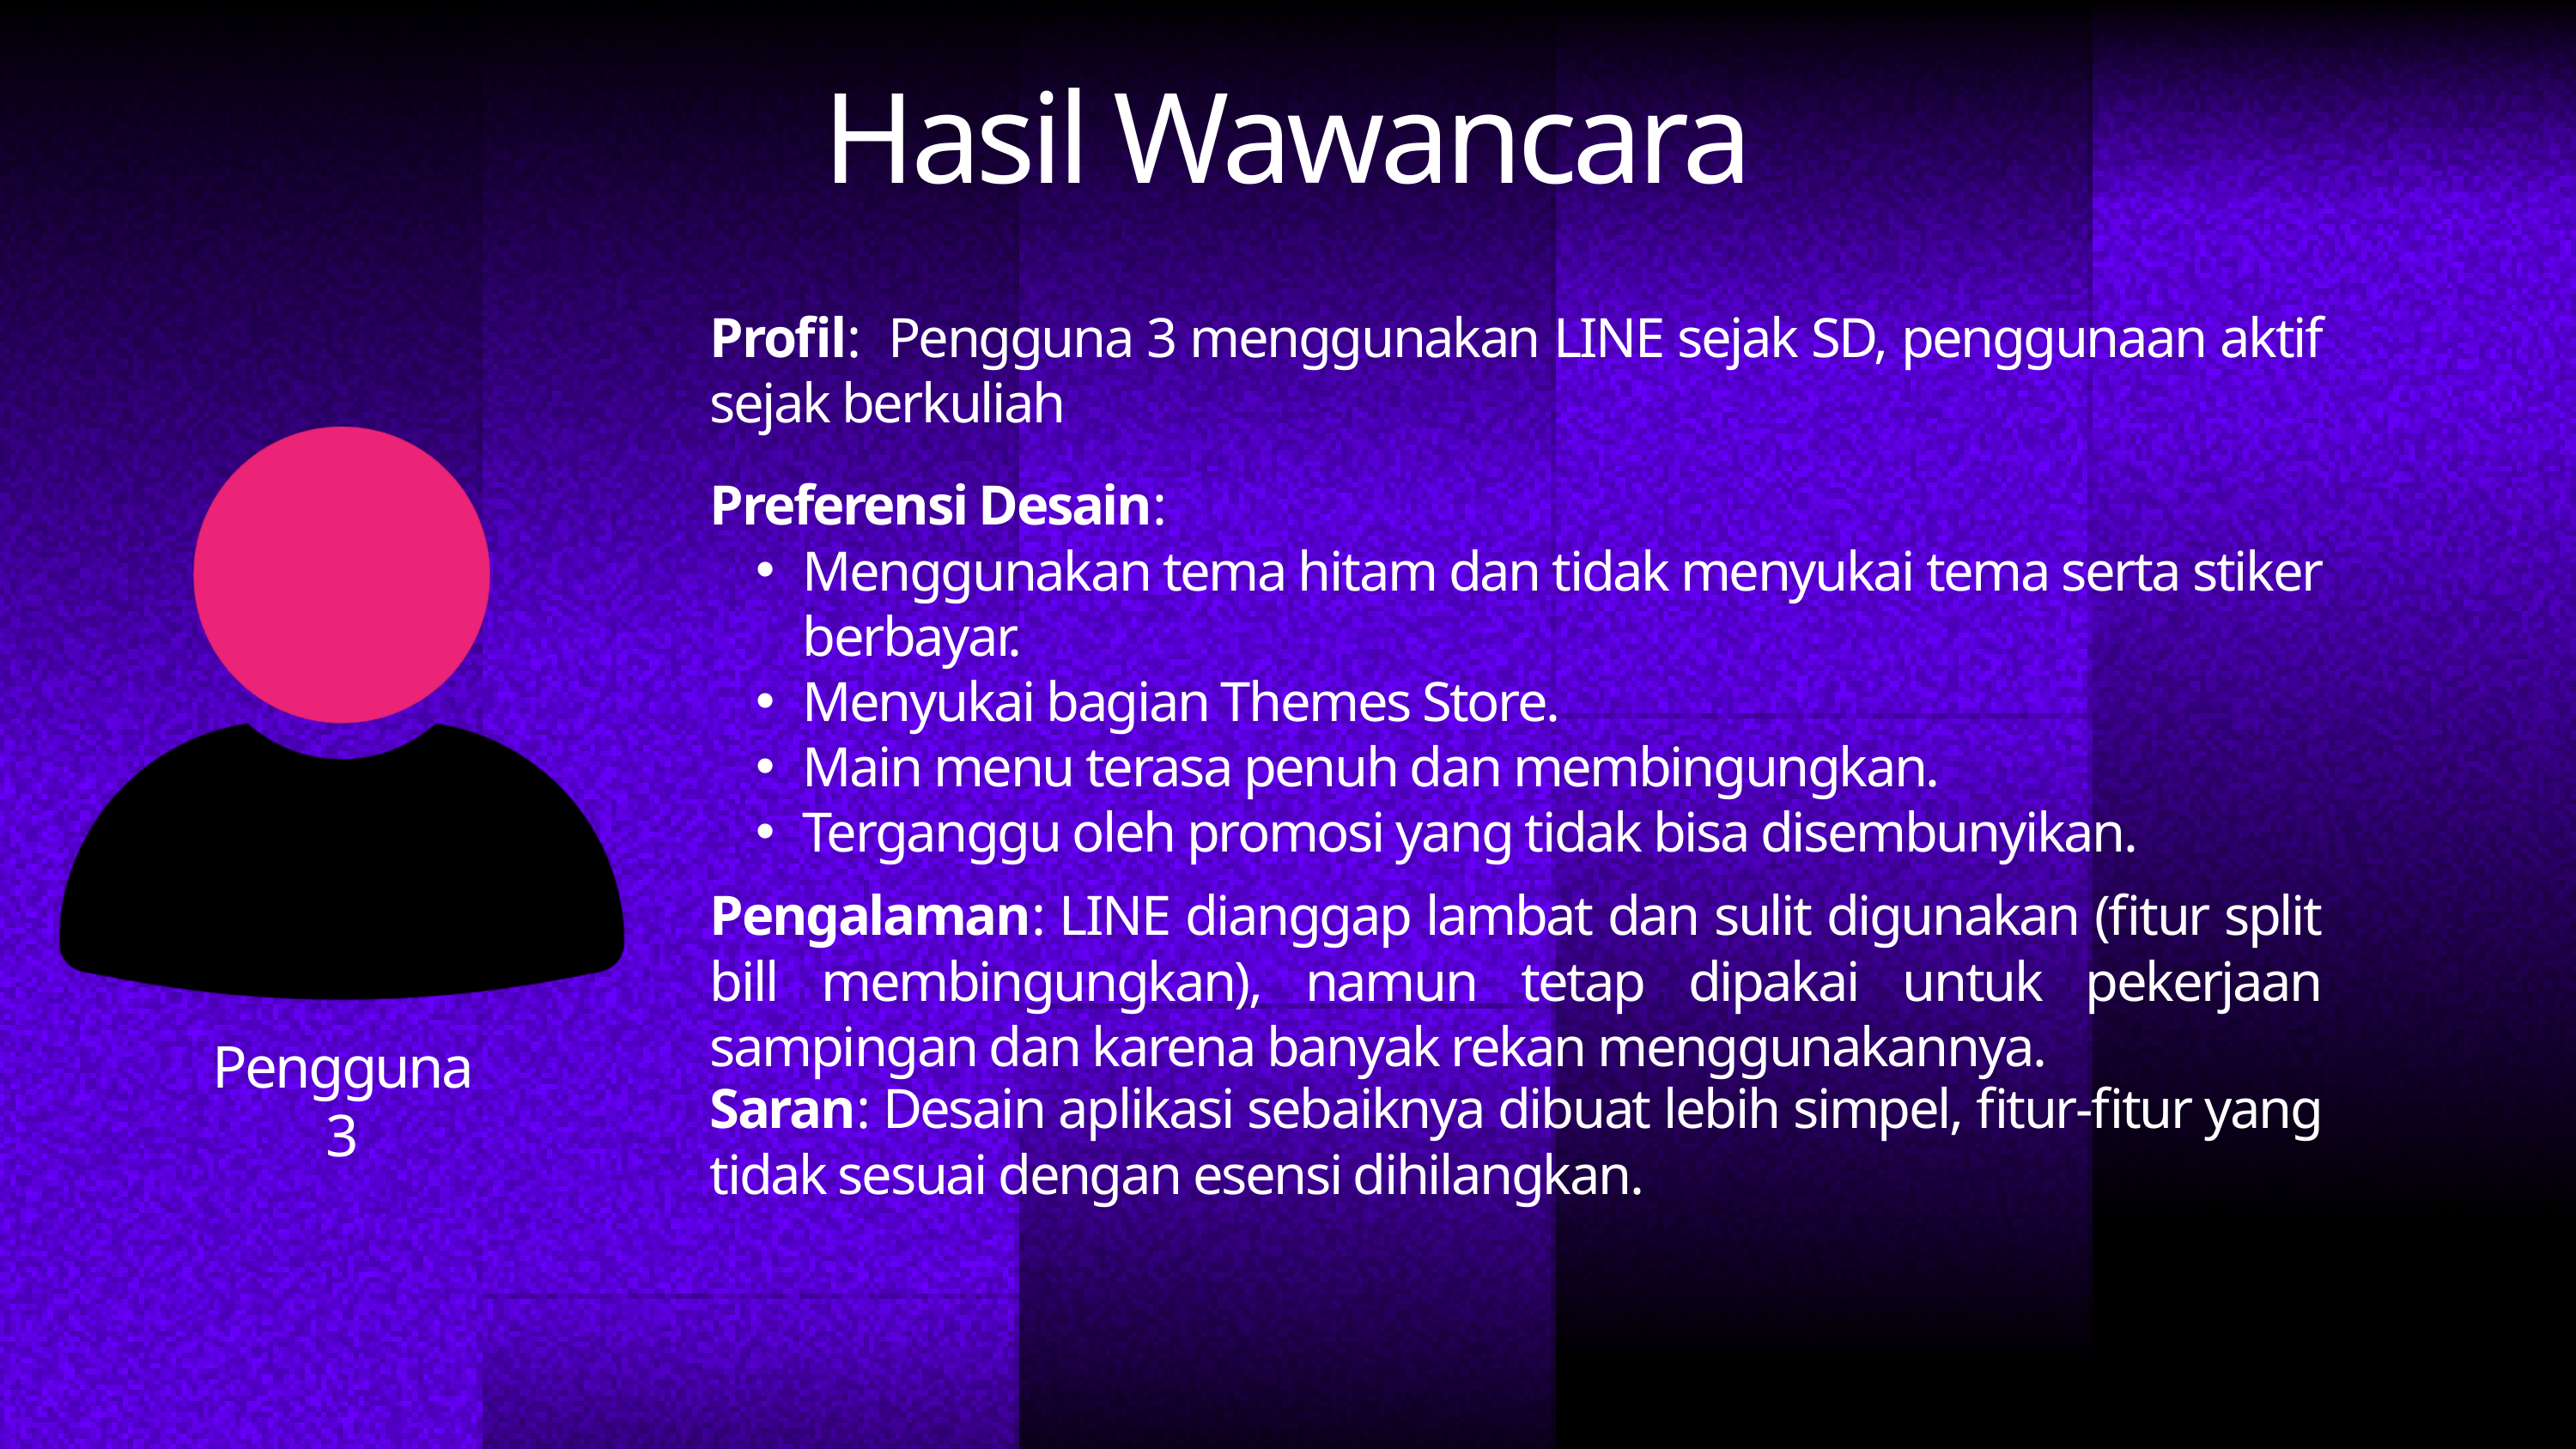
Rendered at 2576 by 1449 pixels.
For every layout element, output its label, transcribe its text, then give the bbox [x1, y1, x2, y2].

text_box Pengalaman: LINE dianggap lambat dan sulit digunakan (fitur split bill membingungkan), namun tetap dipakai untuk pekerjaan sampingan dan karena banyak rekan menggunakannya. [709, 881, 2323, 1074]
text_box Pengguna 3 [194, 1029, 490, 1169]
text_box Preferensi Desain: Menggunakan tema hitam dan tidak menyukai tema serta stiker berbayar. Menyukai bagian Themes Store. Main menu terasa penuh dan membingungkan. Terganggu oleh promosi yang tidak bisa disembunyikan. [709, 1271, 2323, 1281]
text_box Profil: Pengguna 3 menggunakan LINE sejak SD, penggunaan aktif sejak berkuliah [709, 303, 2323, 434]
text_box [59, 427, 625, 1007]
text_box Preferensi Desain: Menggunakan tema hitam dan tidak menyukai tema serta stiker berbayar. Menyukai bagian Themes Store. Main menu terasa penuh dan membingungkan. Terganggu oleh promosi yang tidak bisa disembunyikan. [709, 470, 2323, 881]
text_box Saran: Desain aplikasi sebaiknya dibuat lebih simpel, fitur-fitur yang tidak sesuai dengan esensi dihilangkan. [709, 1074, 2323, 1271]
text_box Hasil Wawancara [624, 58, 1952, 209]
text_box [0, 0, 2576, 1449]
